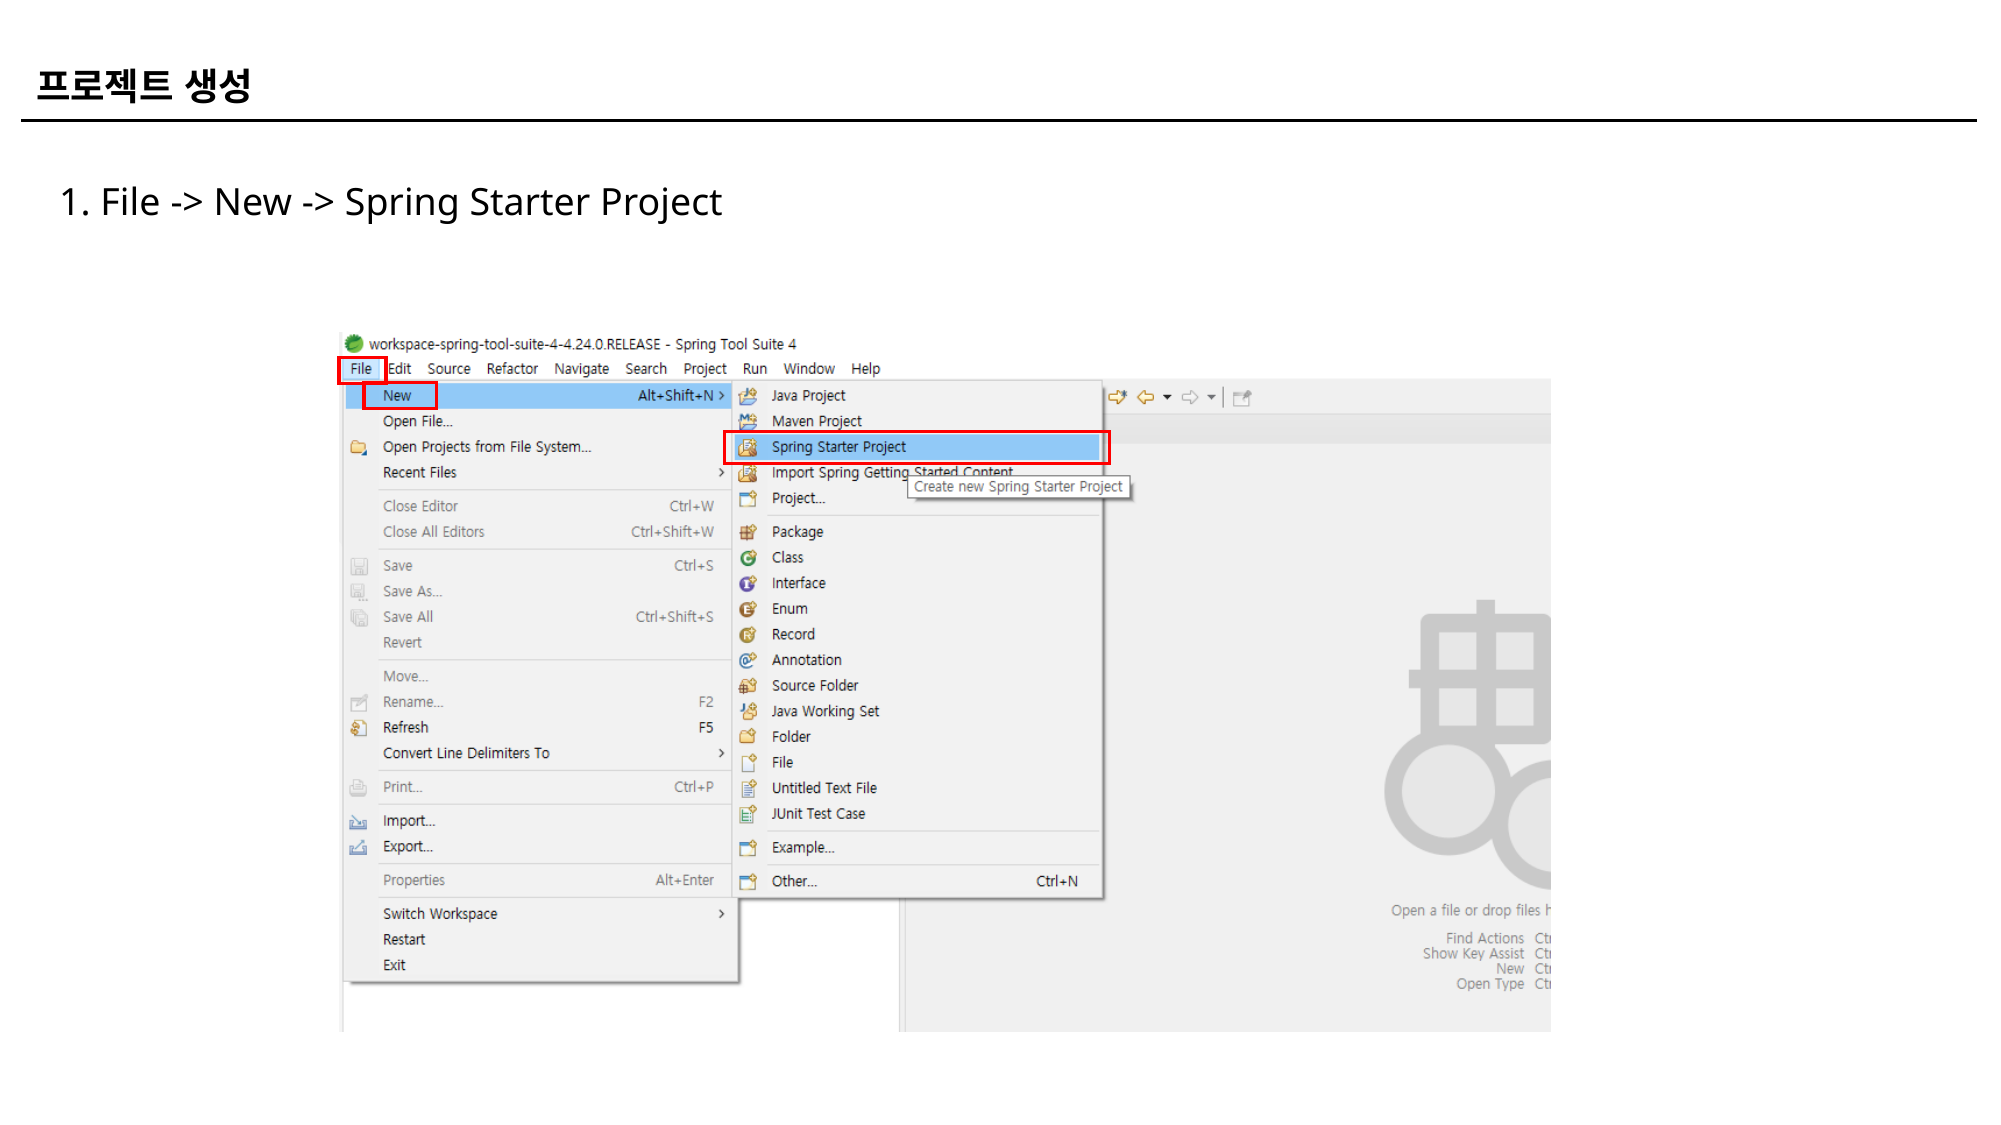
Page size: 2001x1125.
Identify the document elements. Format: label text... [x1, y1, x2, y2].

text_box 프로젝트 생성 [21, 55, 1978, 116]
picture [338, 332, 1551, 1032]
text_box 1. File -> New -> Spring Starter Project [44, 170, 761, 231]
